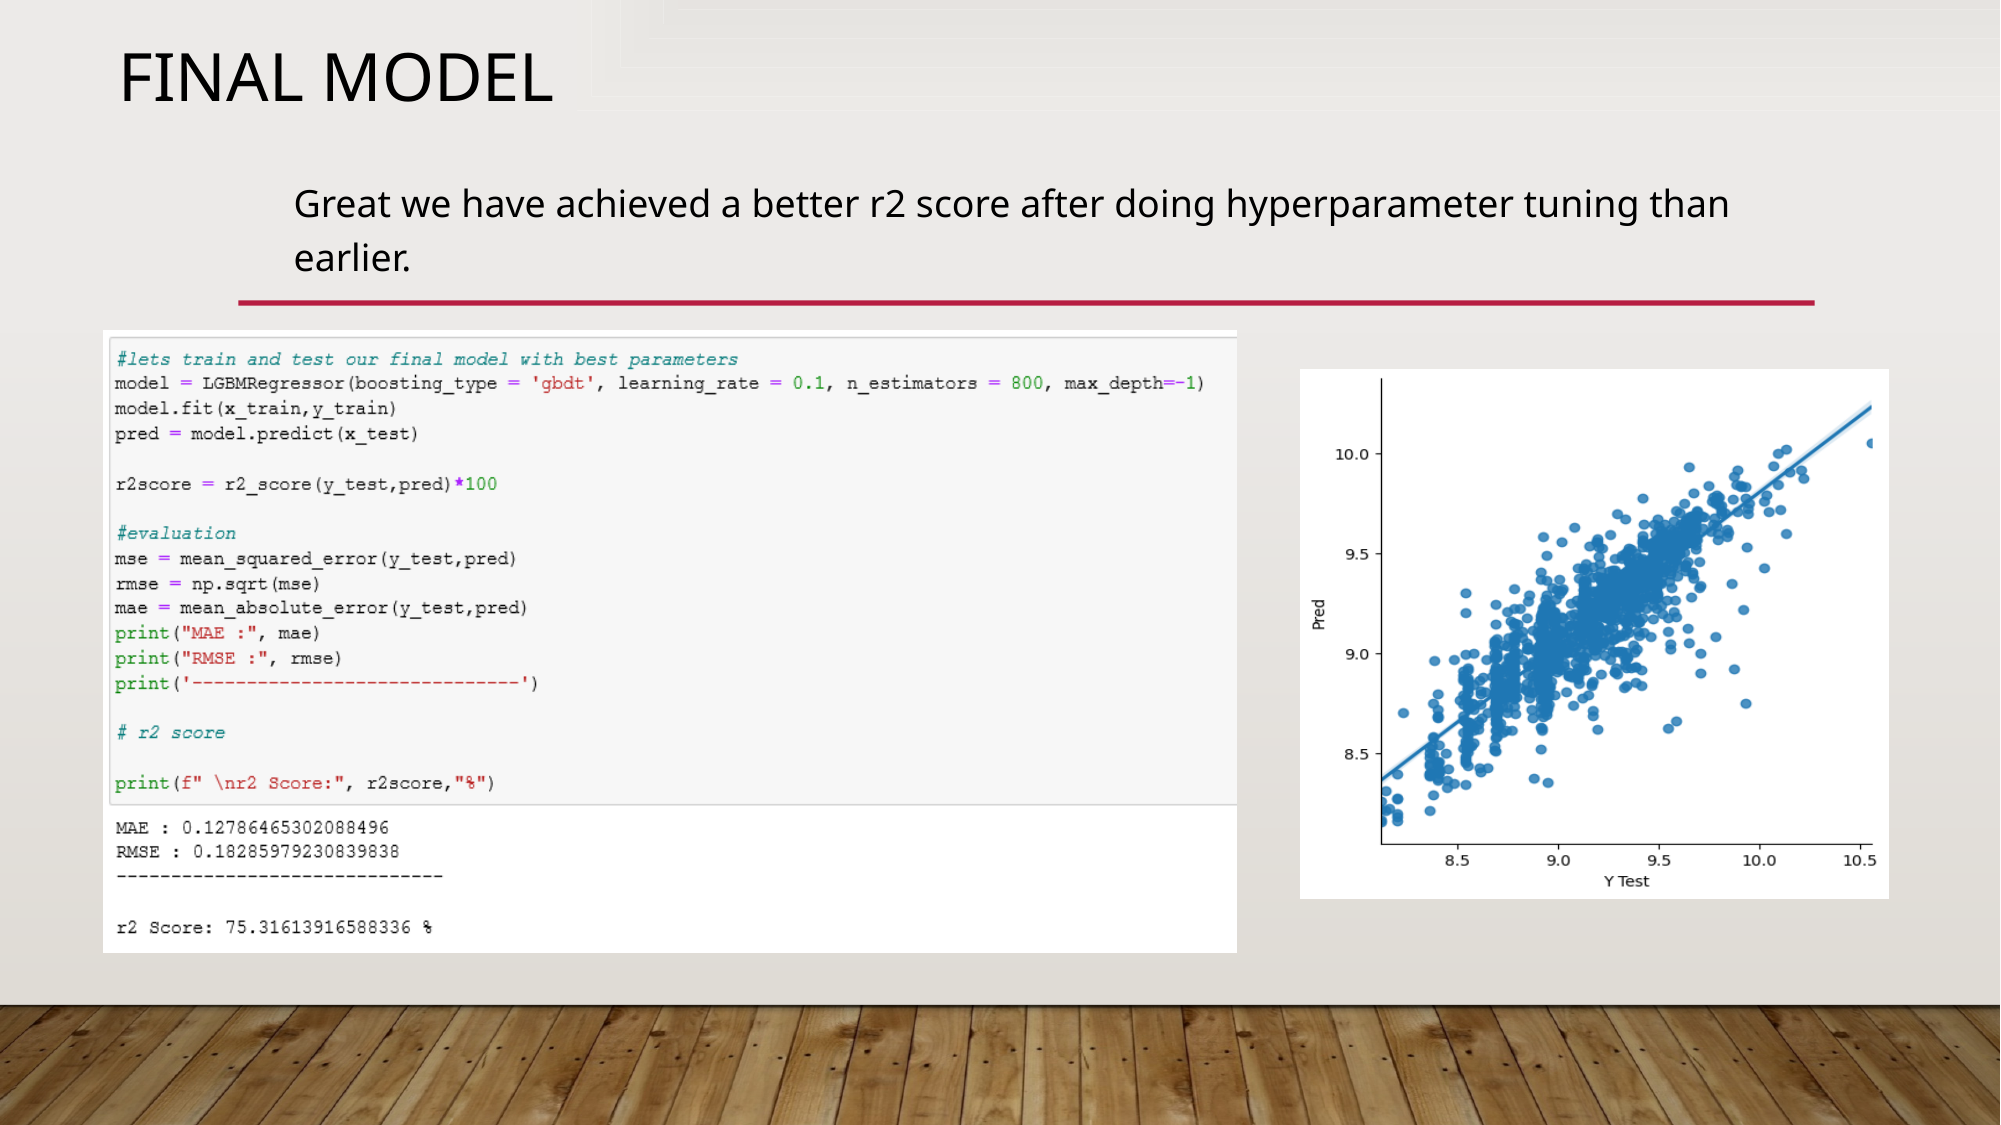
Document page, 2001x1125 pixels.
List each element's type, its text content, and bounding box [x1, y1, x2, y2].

picture [0, 1005, 2000, 1125]
picture [1300, 369, 1889, 899]
picture [103, 330, 1237, 953]
list Great we have achieved a better r2 score after doing hyperparameter tuning than earlier. [240, 163, 1760, 249]
title Final Model [102, 35, 1859, 167]
